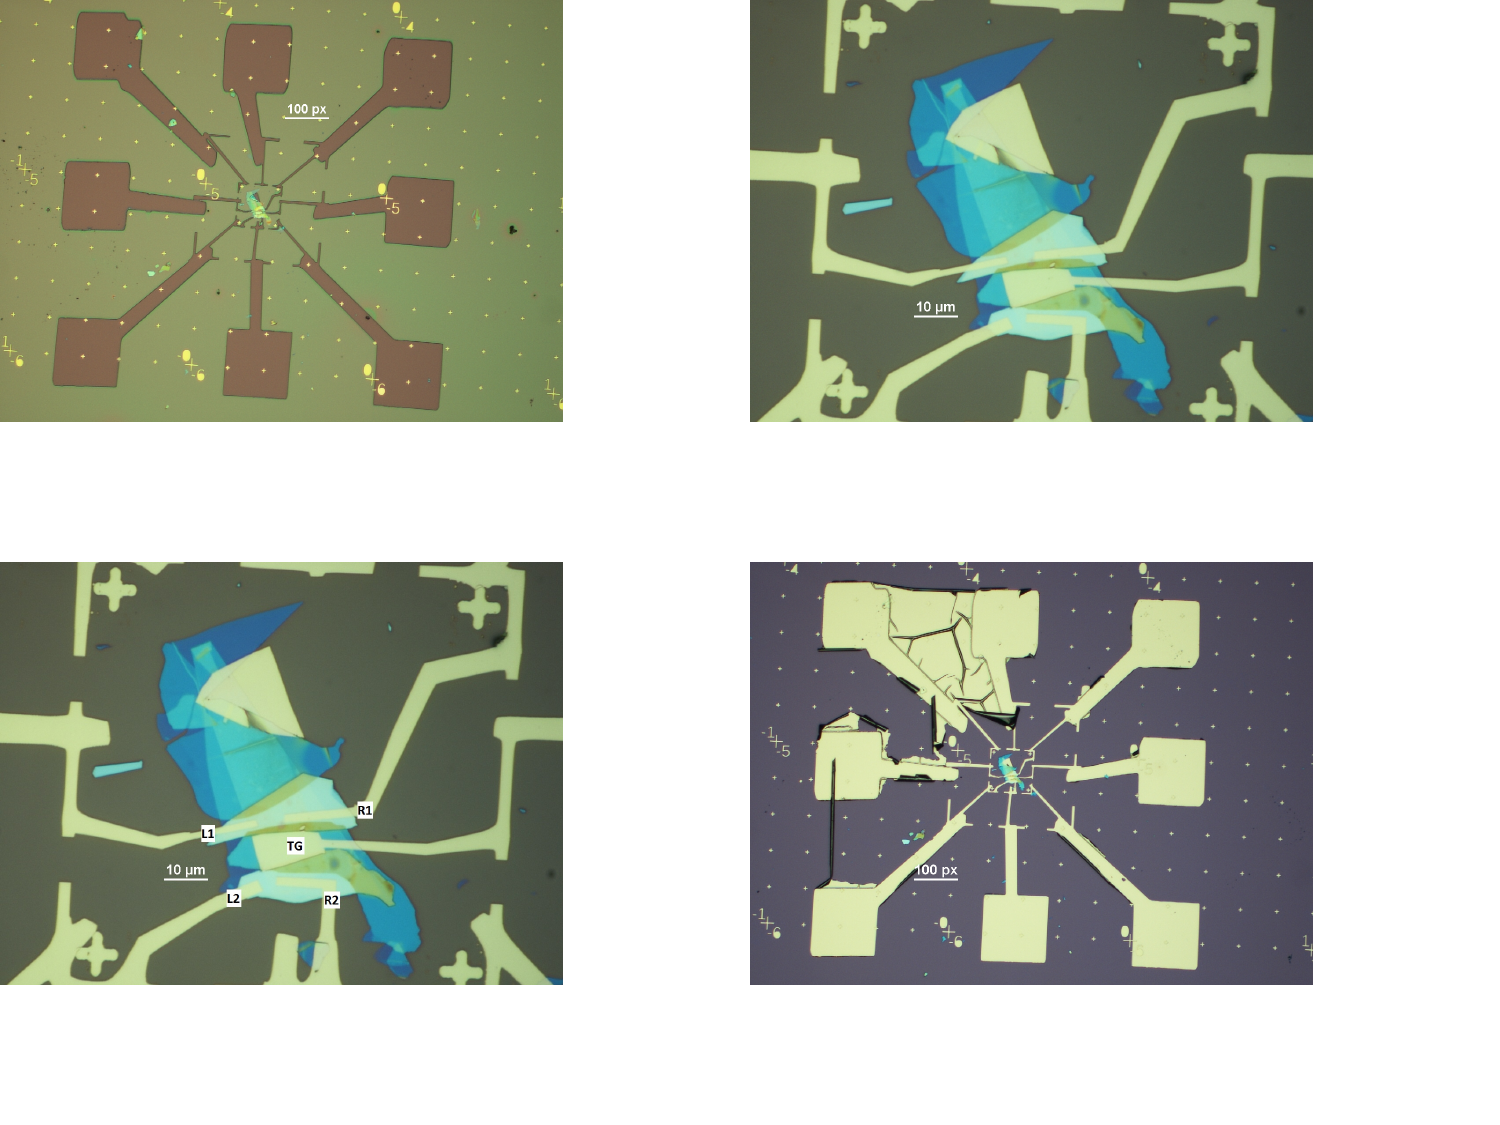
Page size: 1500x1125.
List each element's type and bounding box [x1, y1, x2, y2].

picture [749, 0, 1313, 423]
picture [749, 562, 1313, 985]
picture [0, 562, 563, 985]
picture [0, 0, 563, 423]
